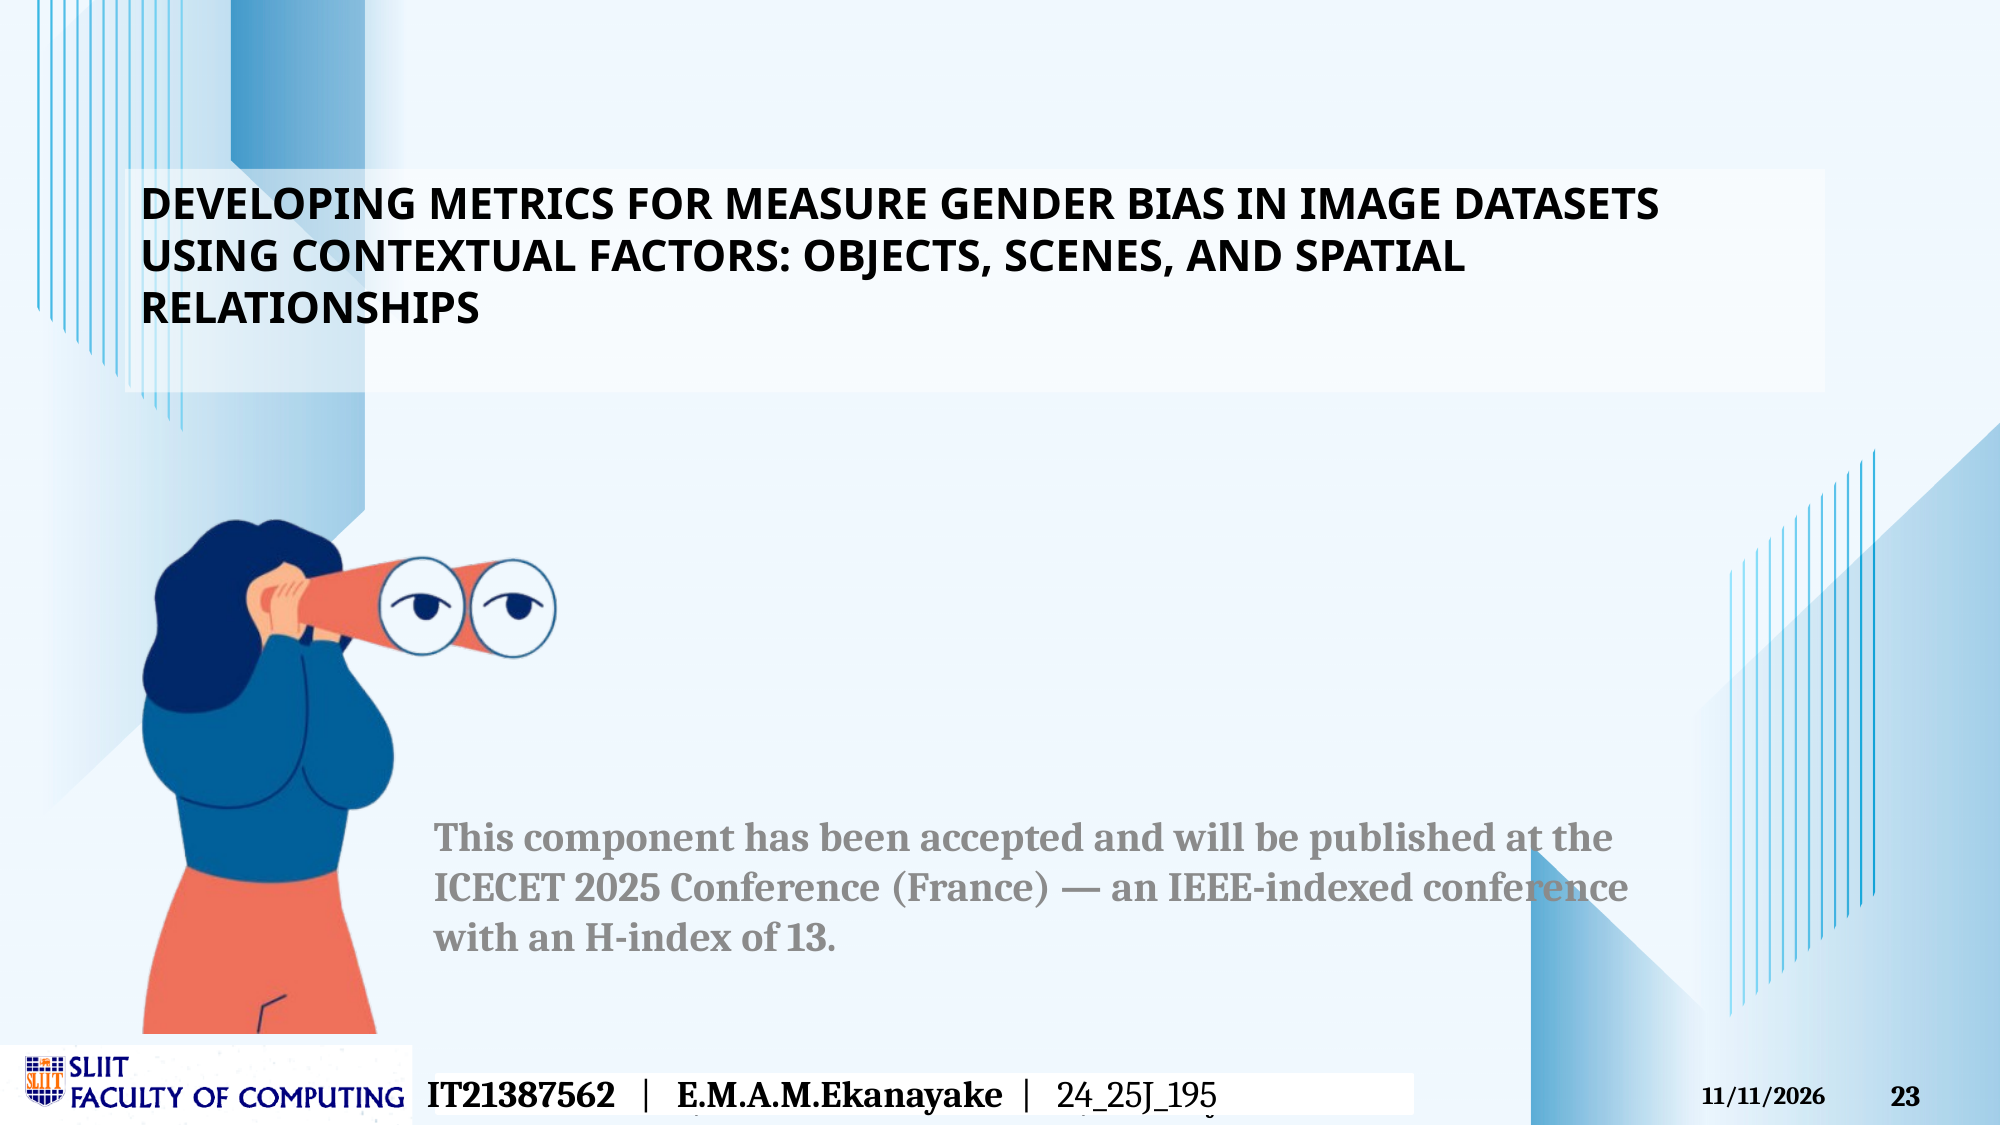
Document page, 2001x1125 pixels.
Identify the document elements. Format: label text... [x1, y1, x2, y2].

text_box IT21387562 | E.M.A.M.Ekanayake | 24_25J_195 [412, 1063, 1413, 1123]
title Developing Metrics for MeasurE Gender Bias in Image Datasets Using Contextual Factors: Objects, Scenes, and Spatial Relationships [125, 168, 1825, 393]
picture [0, 0, 2000, 1125]
text_box This component has been accepted and will be published at the ICECET 2025 Conference (France) — an IEEE-indexed conference with an H-index of 13. [694, 774, 1707, 968]
